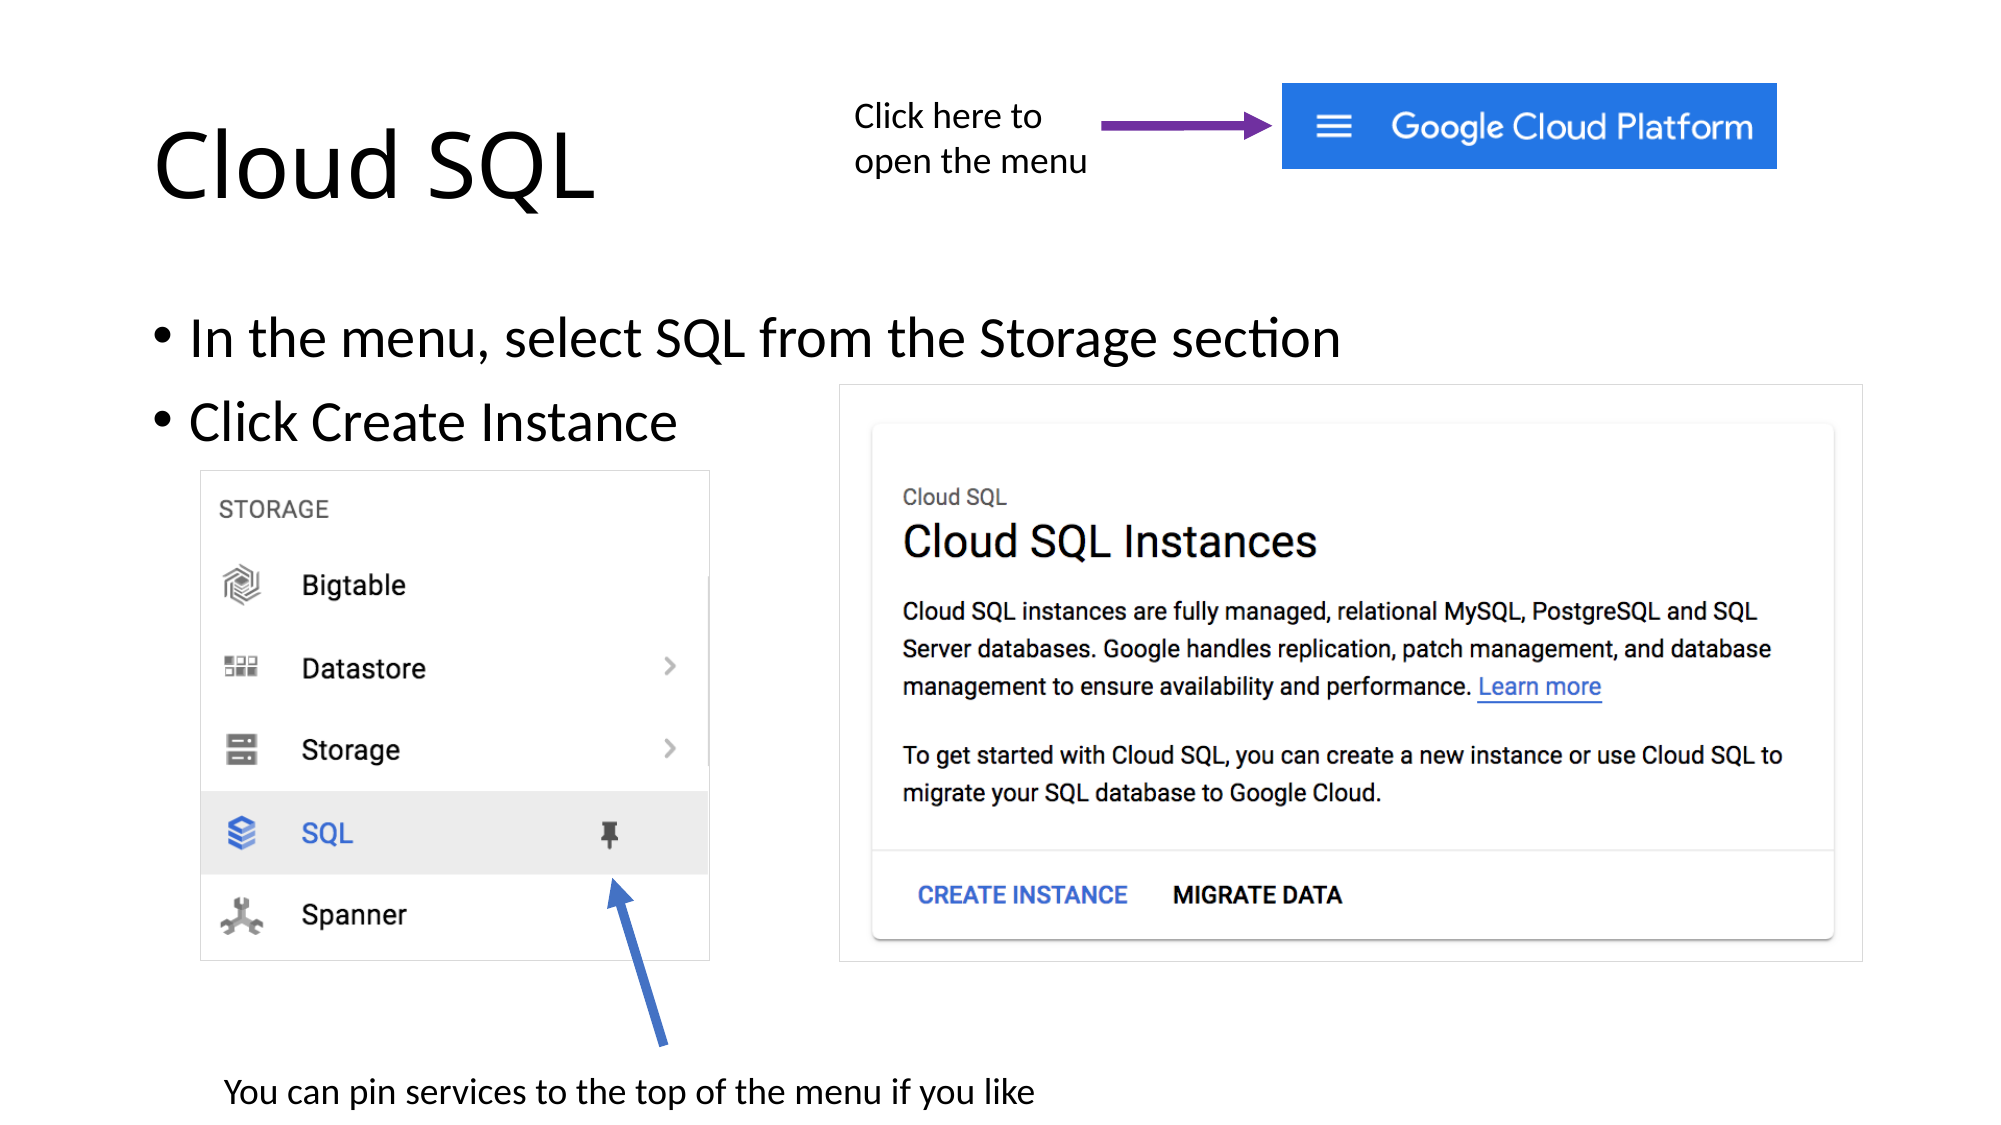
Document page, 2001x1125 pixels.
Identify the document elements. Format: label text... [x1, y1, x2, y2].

picture [1282, 83, 1777, 169]
text_box Click here to open the menu [839, 83, 1136, 188]
list In the menu, select SQL from the Storage section Click Create Instance [137, 299, 1863, 1014]
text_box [612, 877, 664, 1046]
text_box You can pin services to the top of the menu if you like [209, 1060, 1052, 1120]
title Cloud SQL [137, 59, 1863, 278]
picture [200, 470, 709, 960]
picture [839, 384, 1863, 962]
